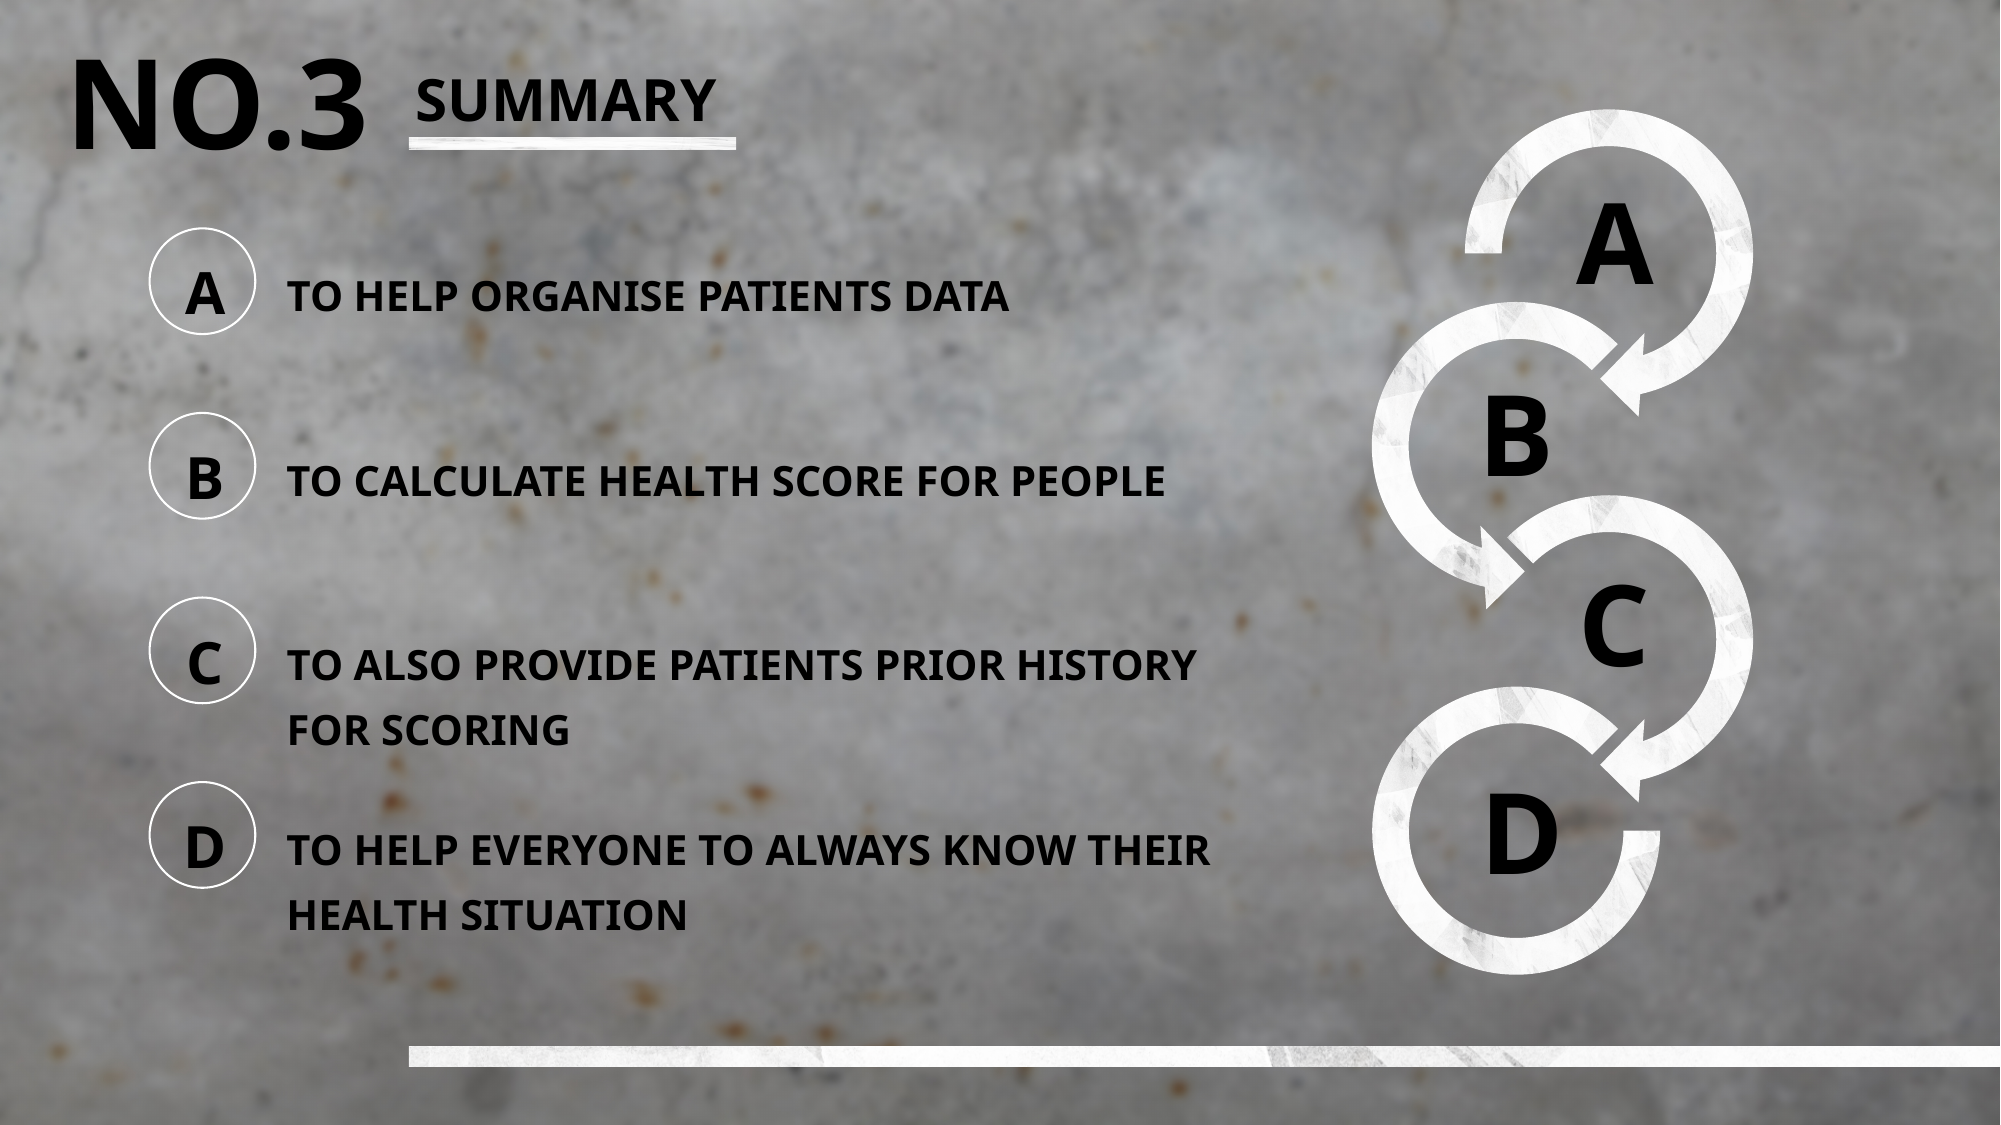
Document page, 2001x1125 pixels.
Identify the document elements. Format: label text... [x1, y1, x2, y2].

text_box SUMMARY [400, 34, 749, 141]
text_box [1370, 300, 1620, 612]
text_box D [1465, 754, 1579, 905]
text_box C [1563, 546, 1666, 696]
text_box A [1561, 164, 1670, 315]
text_box [1505, 494, 1755, 805]
picture [0, 0, 2000, 1125]
list NO.3 [50, 34, 500, 182]
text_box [135, 228, 1276, 336]
text_box B [1463, 356, 1569, 507]
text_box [135, 597, 1276, 756]
text_box [1371, 685, 1662, 976]
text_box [135, 412, 1246, 520]
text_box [135, 782, 1246, 941]
text_box [1463, 108, 1755, 419]
